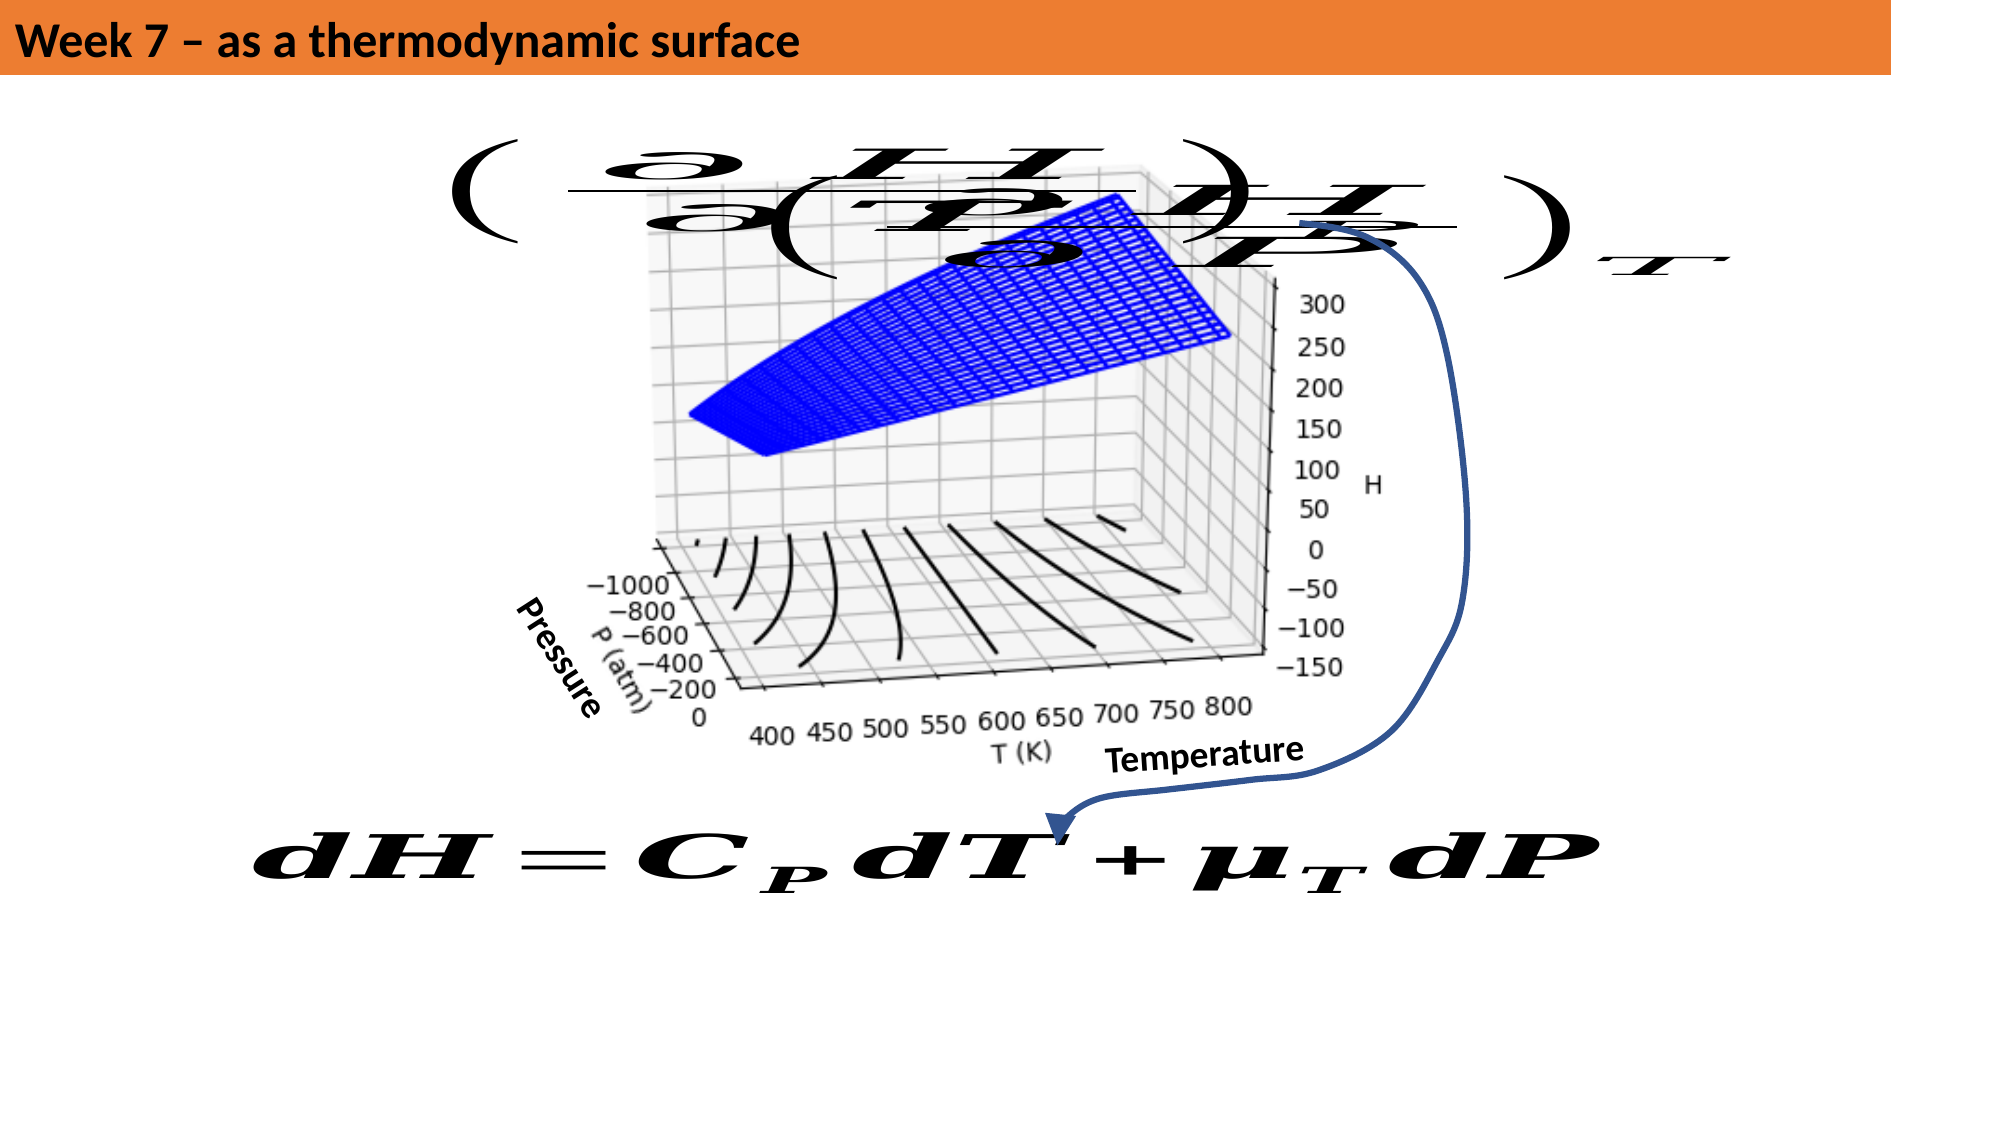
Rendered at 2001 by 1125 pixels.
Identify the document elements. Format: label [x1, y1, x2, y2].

text_box [584, 560, 1441, 912]
picture [525, 124, 1407, 792]
text_box [1407, 264, 1469, 657]
